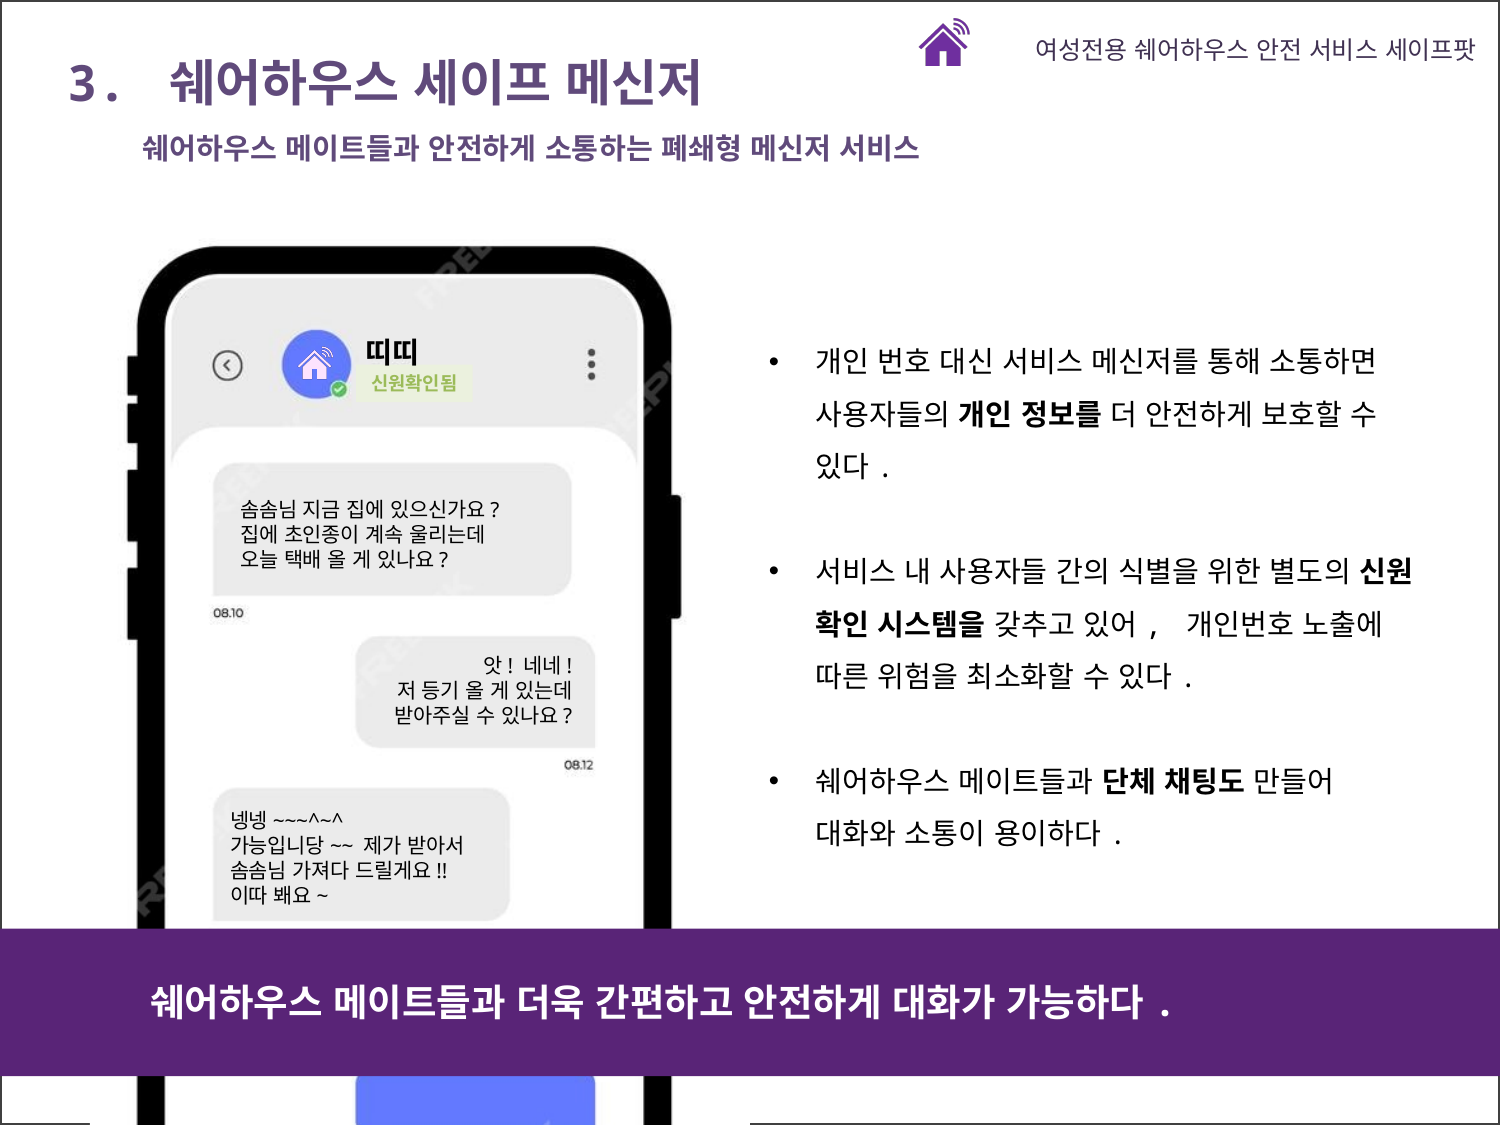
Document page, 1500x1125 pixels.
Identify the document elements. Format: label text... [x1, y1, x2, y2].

text_box 3. 쉐어하우스 세이프 메신저 [53, 44, 1500, 120]
text_box 쉐어하우스 메이트들과 더욱 간편하고 안전하게 대화가 가능하다. [755, 971, 1338, 1032]
text_box 쉐어하우스 메이트들과 안전하게 소통하는 폐쇄형 메신저 서비스 [53, 122, 1317, 173]
text_box 여성전용 쉐어하우스 안전 서비스 세이프팟 [976, 26, 1493, 72]
text_box [755, 927, 1500, 1078]
text_box 개인 번호 대신 서비스 메신저를 통해 소통하면 사용자들의 개인 정보를 더 안전하게 보호할 수 있다. 서비스 내 사용자들 간의 식별을 위한 별도의 신원 확인 시스템을 갖추고 있어, 개인번호 노출에 따른 위험을 최소화할 수 있다. 쉐어하우스 메이트들과 단체 채팅도 만들어 대화와 소통이 용이하다. [755, 318, 1431, 858]
text_box [0, 927, 84, 1078]
picture [89, 231, 751, 1125]
picture [915, 16, 971, 73]
